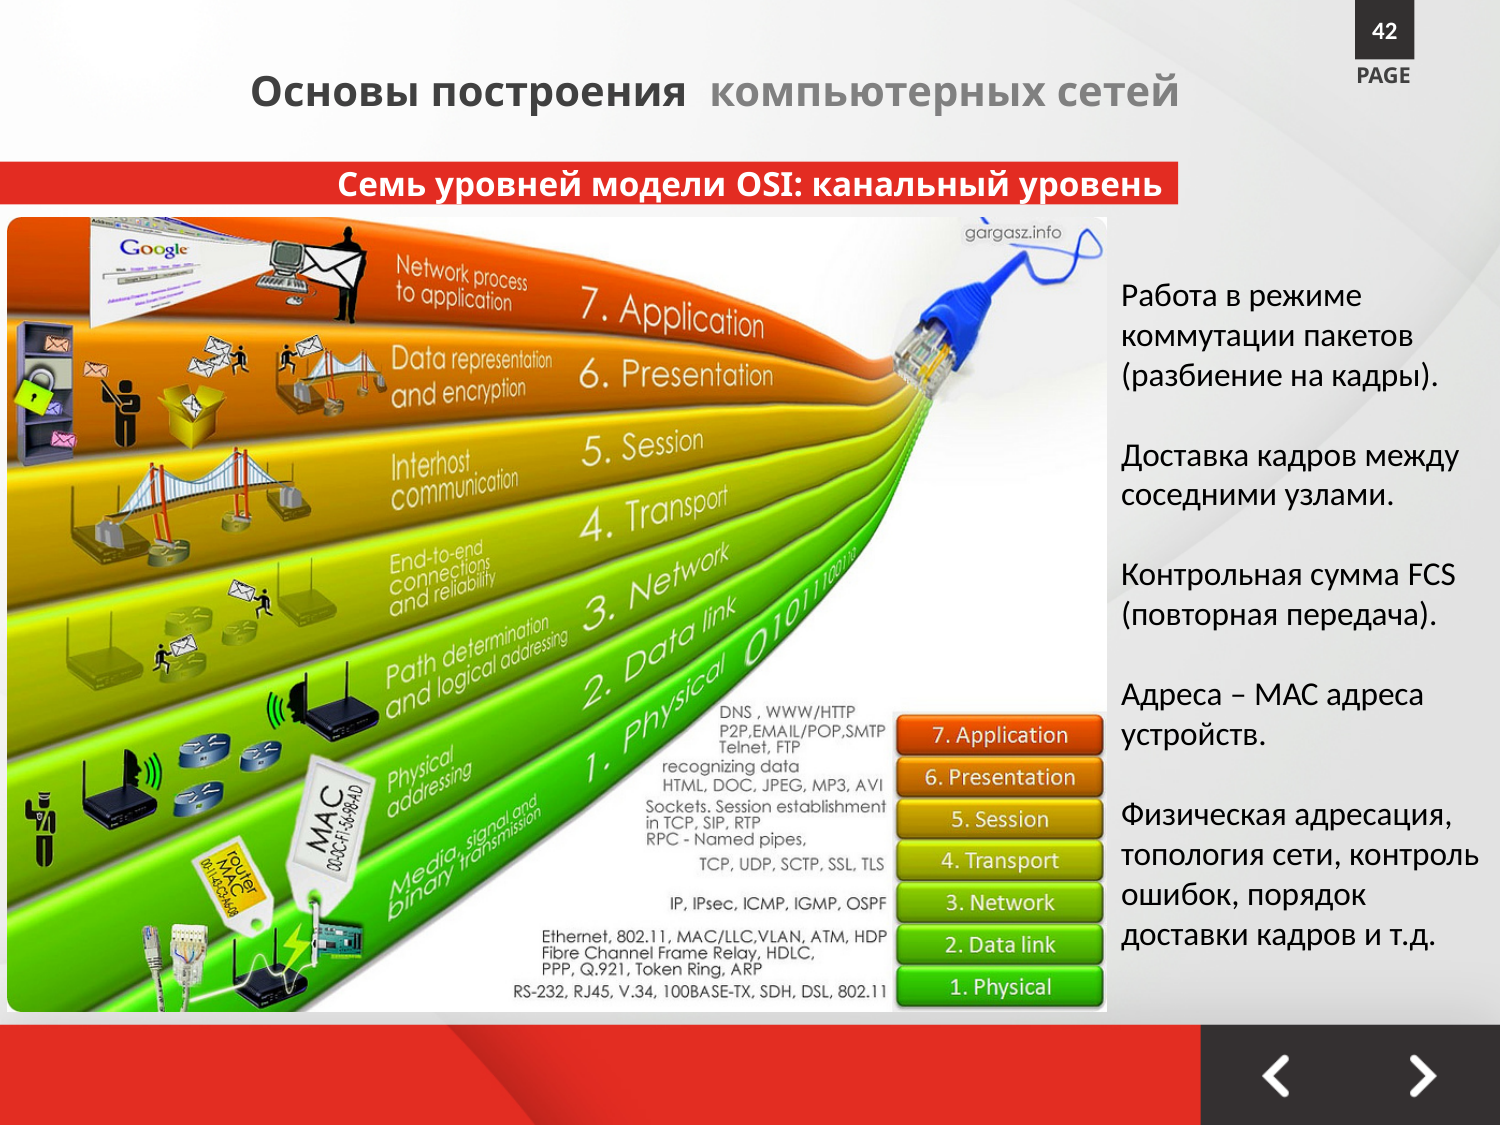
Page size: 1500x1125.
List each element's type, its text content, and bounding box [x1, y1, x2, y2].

text_box Работа в режиме коммутации пакетов (разбиение на кадры). Доставка кадров между соседними узлами. Контрольная сумма FCS (повторная передача). Адреса – МАС адреса устройств. Физическая адресация, топология сети, контроль ошибок, порядок доставки кадров и т.д. [1110, 265, 1500, 959]
subtitle Семь уровней модели OSI: канальный уровень [0, 161, 1179, 205]
text_box PAGE [1341, 54, 1426, 96]
text_box Основы построения компьютерных сетей [22, 57, 1196, 123]
picture [0, 0, 1500, 1125]
text_box 42 [1353, 0, 1417, 61]
